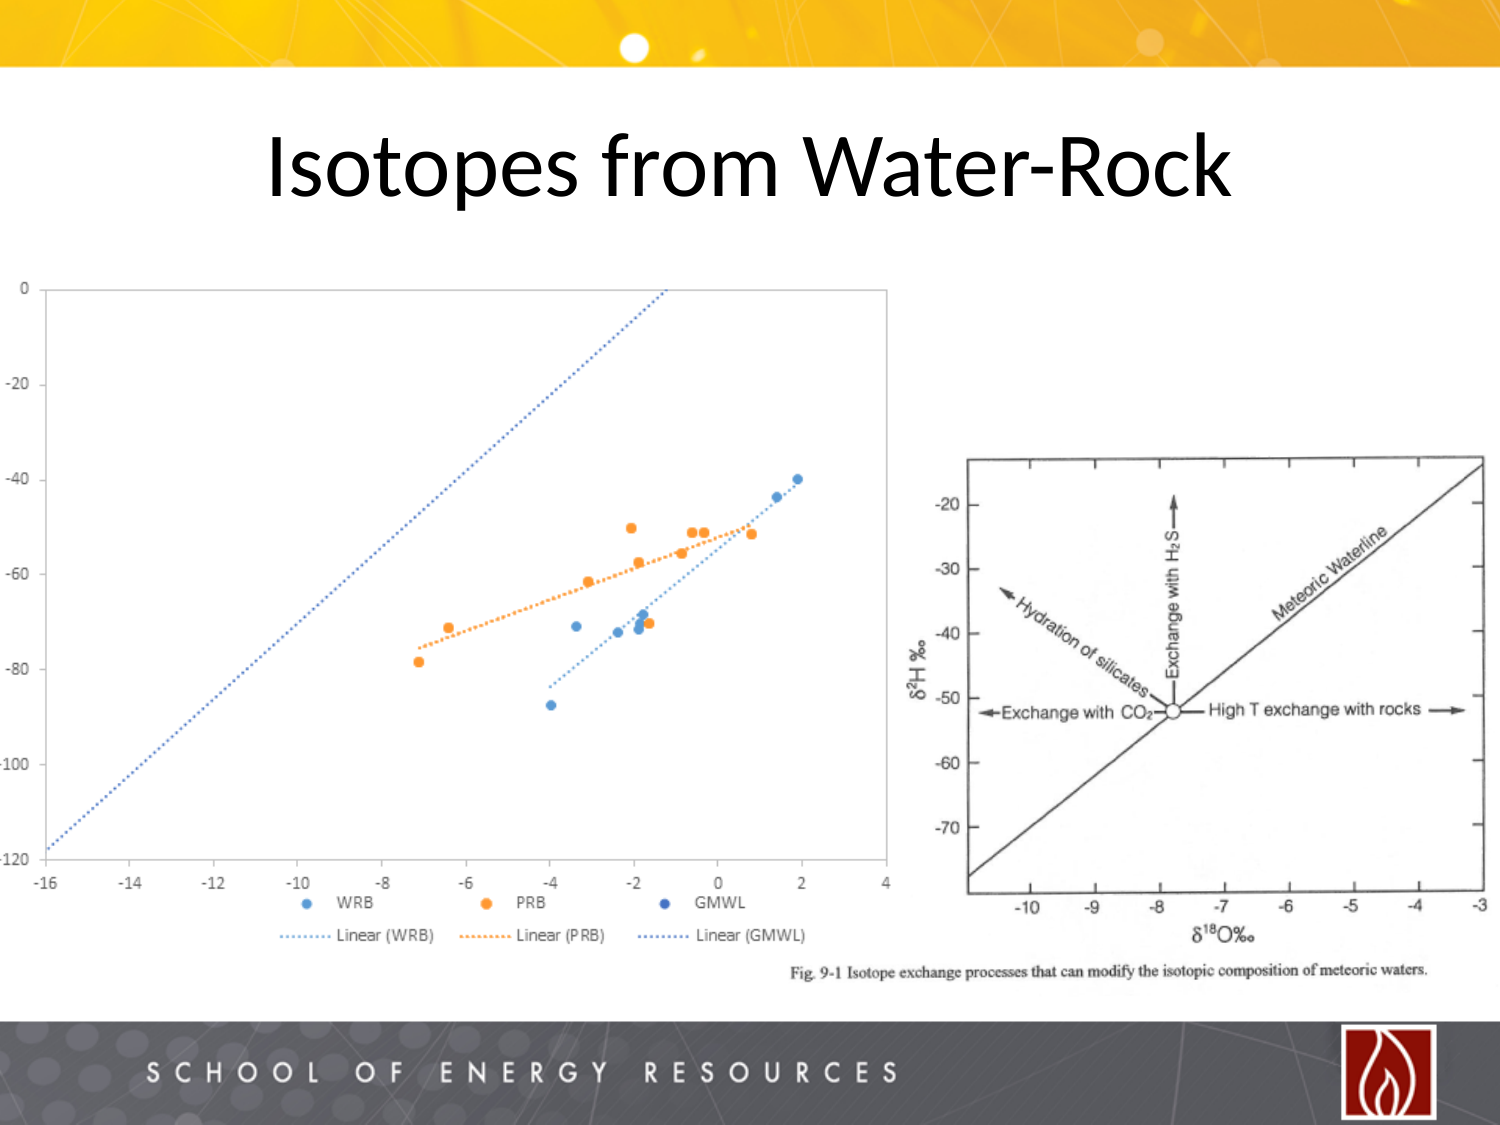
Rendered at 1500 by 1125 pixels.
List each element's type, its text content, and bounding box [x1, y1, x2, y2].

title Isotopes from Water-Rock [51, 97, 1449, 223]
picture [0, 0, 1500, 1125]
